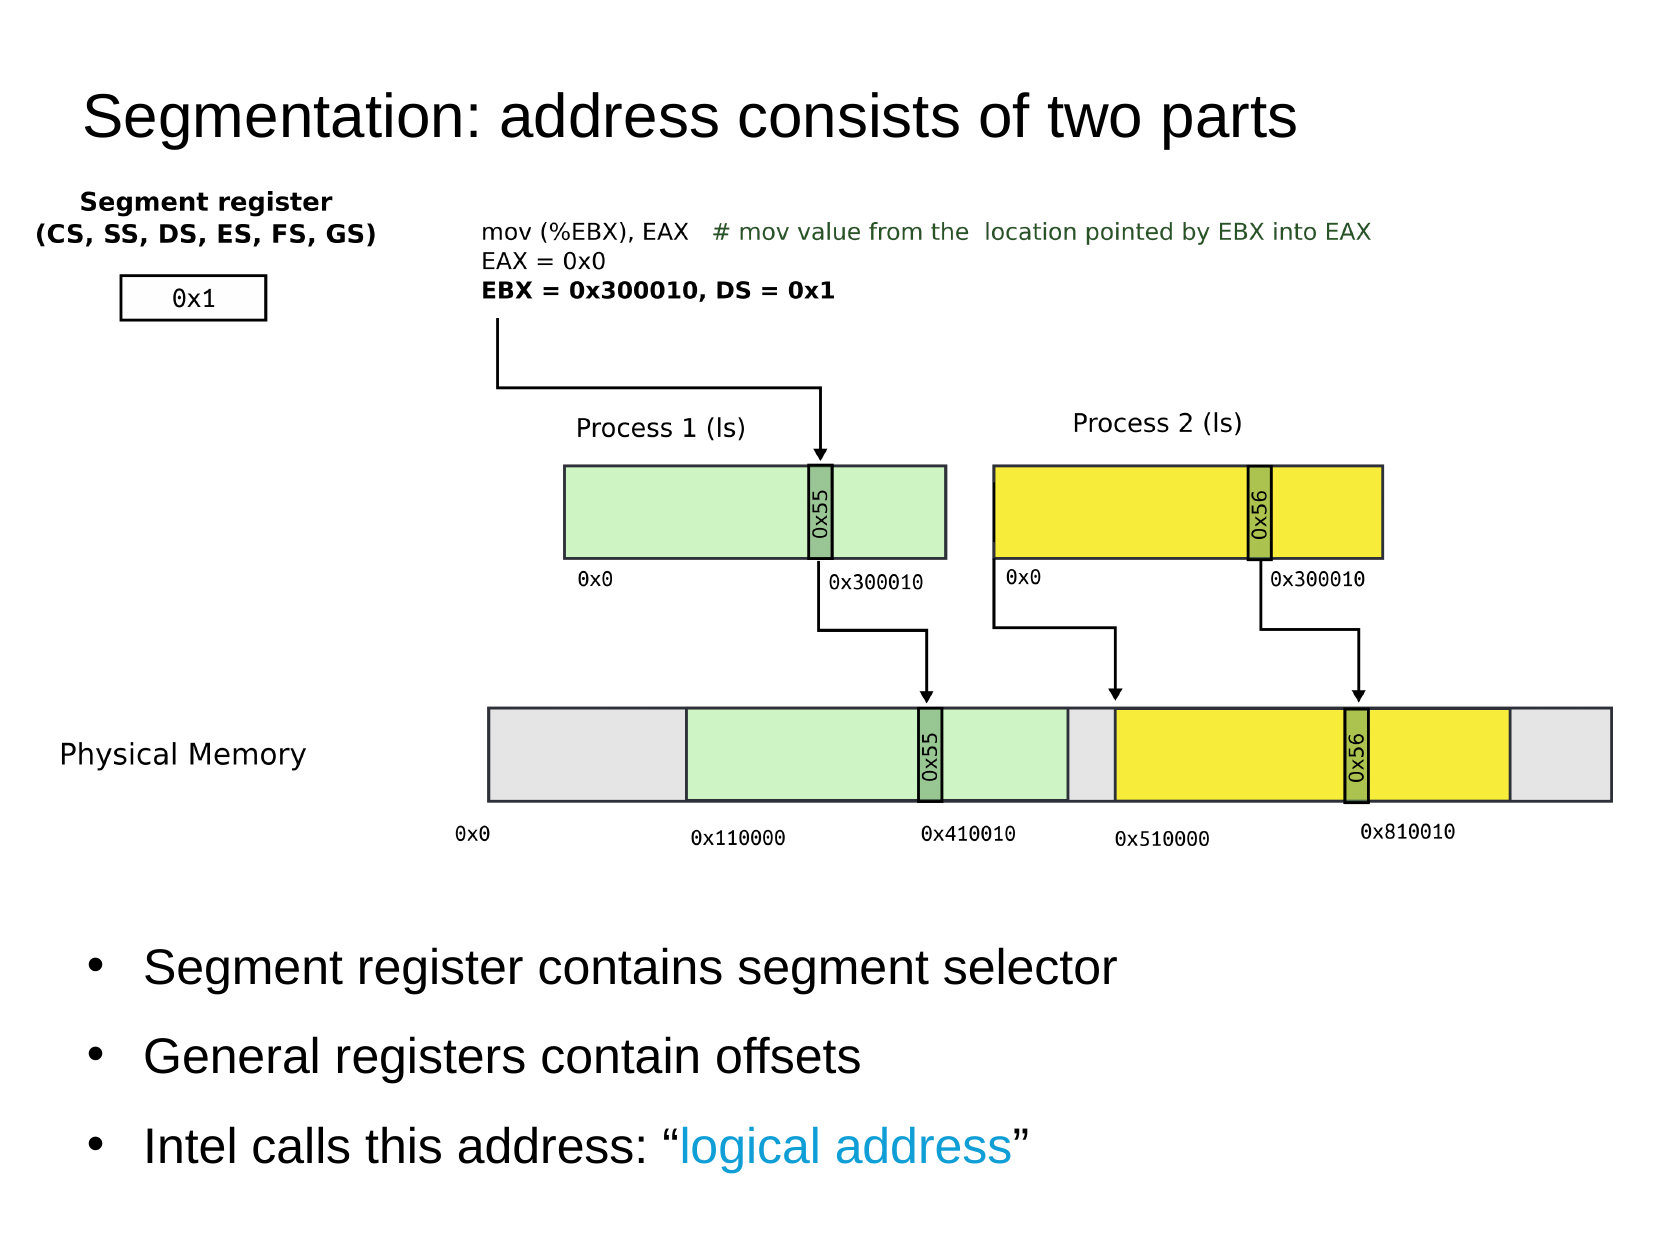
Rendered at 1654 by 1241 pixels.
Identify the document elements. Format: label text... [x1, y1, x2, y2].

picture [36, 191, 1613, 847]
list Segmentation: address consists of two parts [82, 75, 1575, 150]
list Segment register contains segment selector General registers contain offsets Intel calls this address: “logical address” [86, 934, 1575, 1200]
